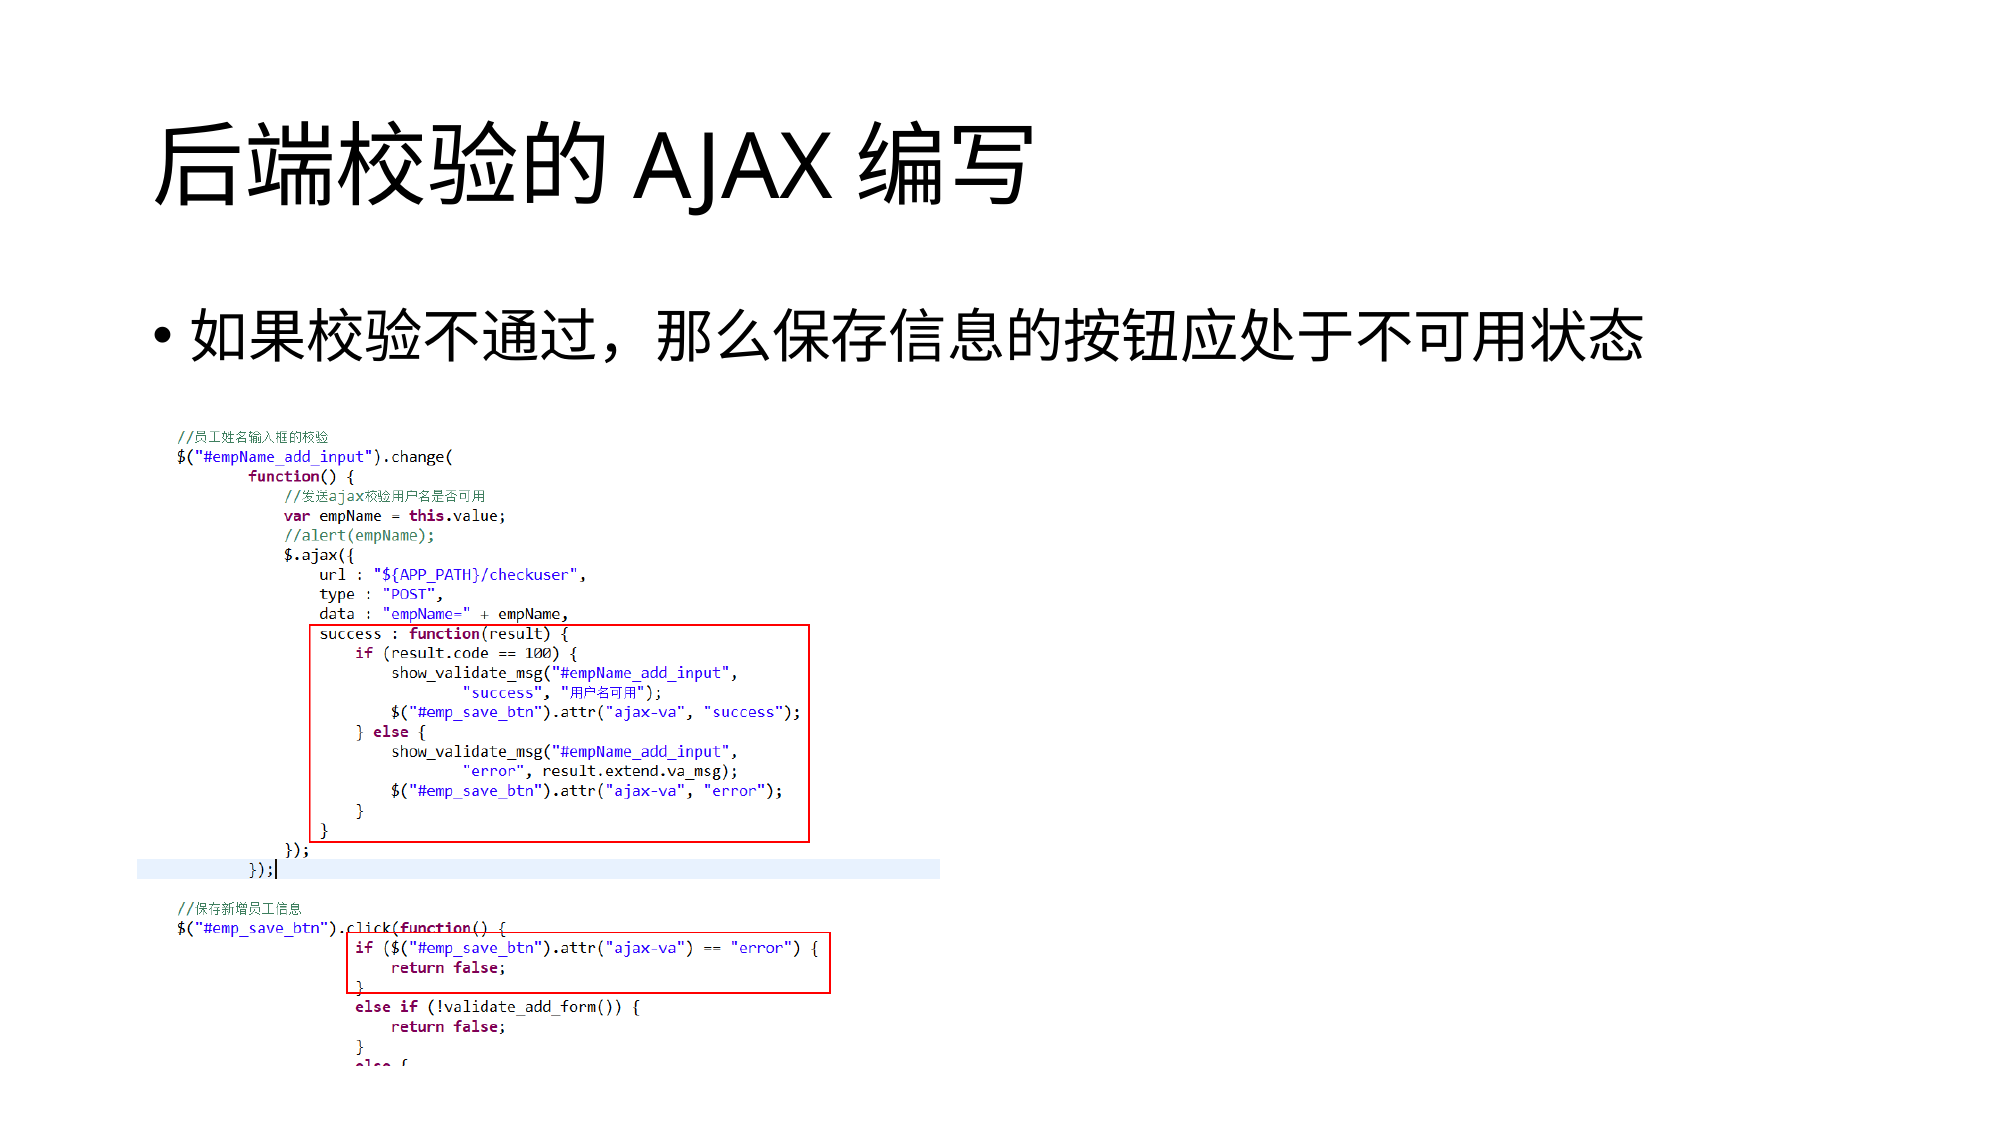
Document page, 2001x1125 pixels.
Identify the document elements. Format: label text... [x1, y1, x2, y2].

list 如果校验不通过，那么保存信息的按钮应处于不可用状态 [137, 299, 1863, 391]
picture [137, 415, 940, 1066]
title 后端校验的AJAX编写 [137, 59, 1863, 278]
